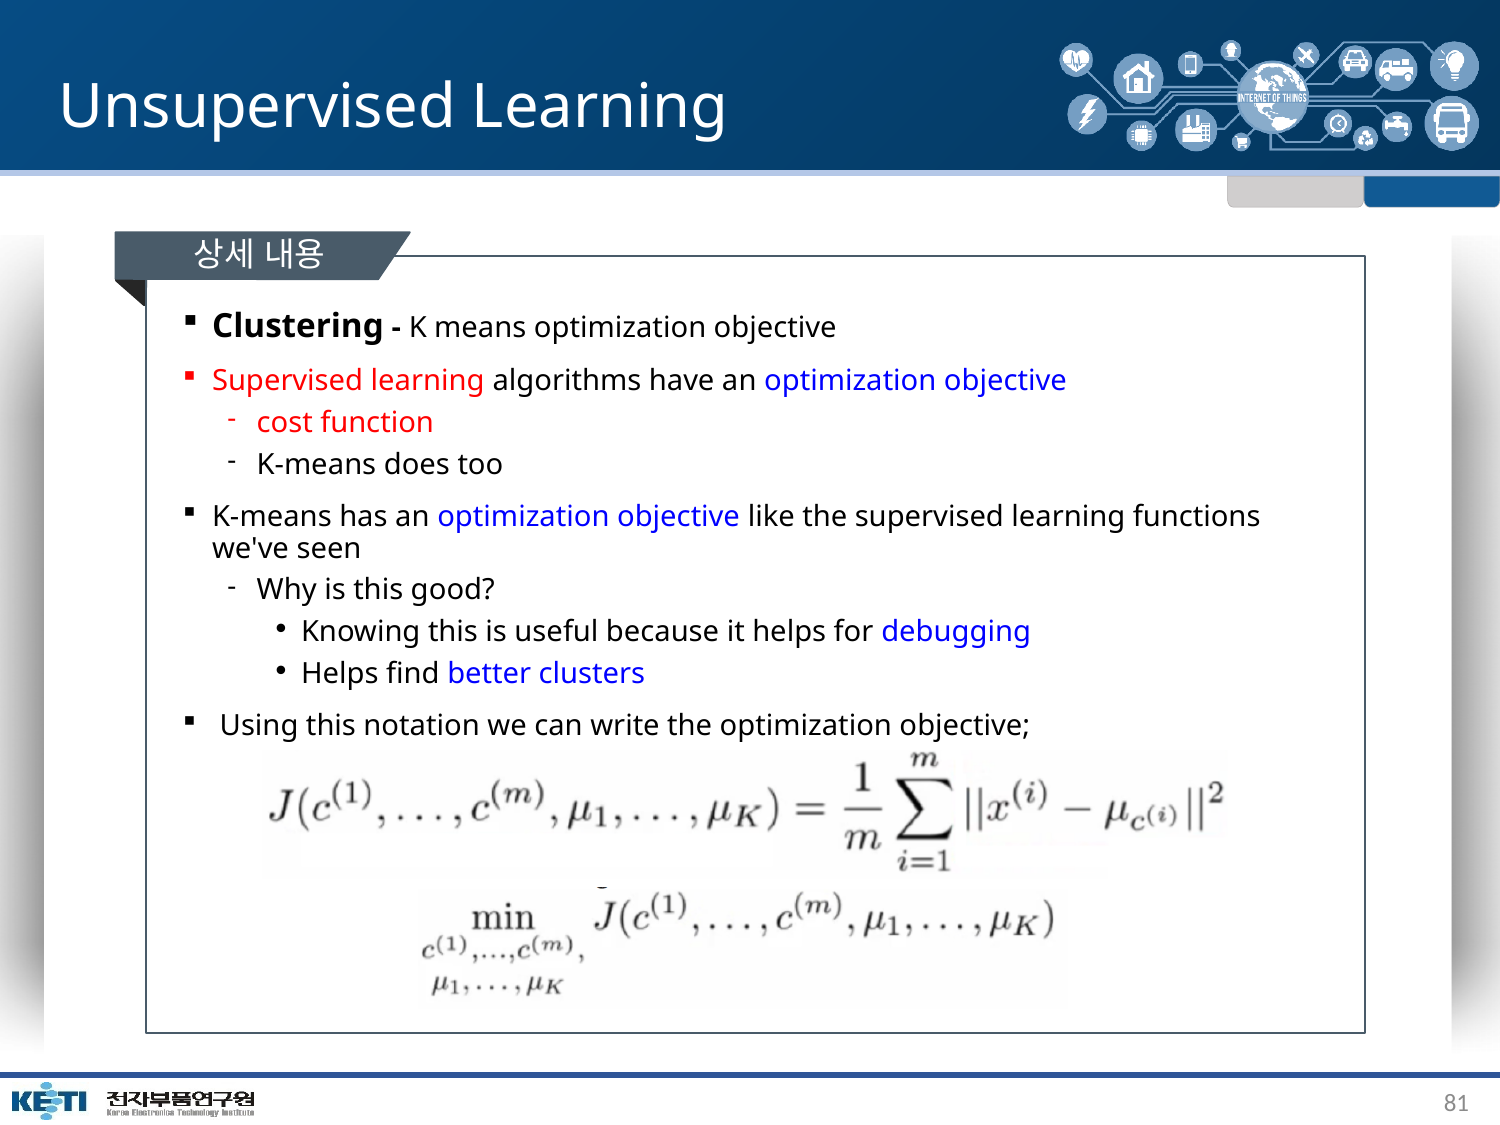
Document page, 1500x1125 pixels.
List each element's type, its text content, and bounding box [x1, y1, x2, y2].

picture [12, 1082, 254, 1120]
title Unsupervised Learning [43, 66, 1052, 149]
picture [262, 749, 1235, 880]
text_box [115, 231, 1366, 1034]
picture [410, 886, 1069, 1010]
slide_number 81 [1146, 1088, 1485, 1114]
